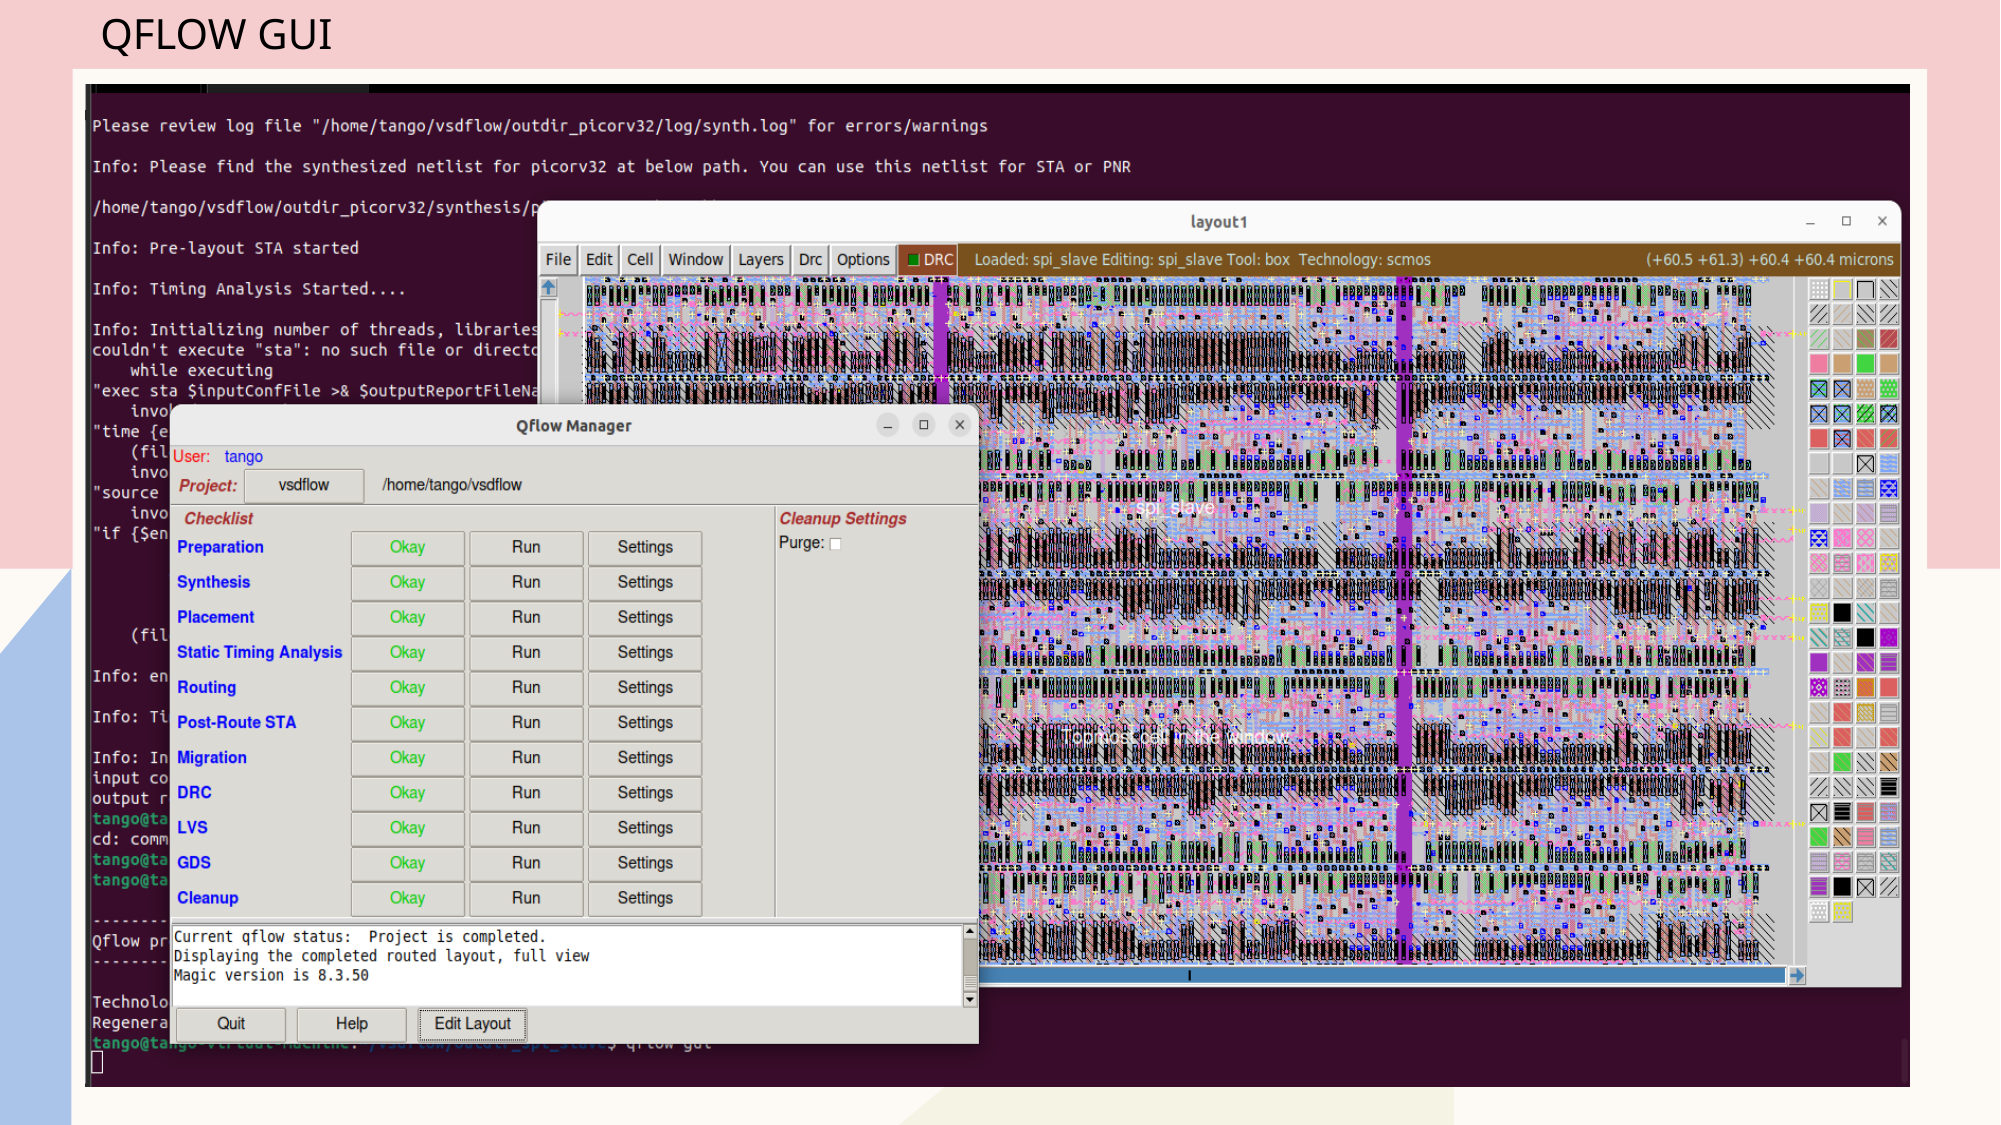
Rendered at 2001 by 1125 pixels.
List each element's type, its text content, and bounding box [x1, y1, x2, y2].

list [85, 84, 1910, 1087]
text_box QFLOW GUI [85, 0, 988, 84]
